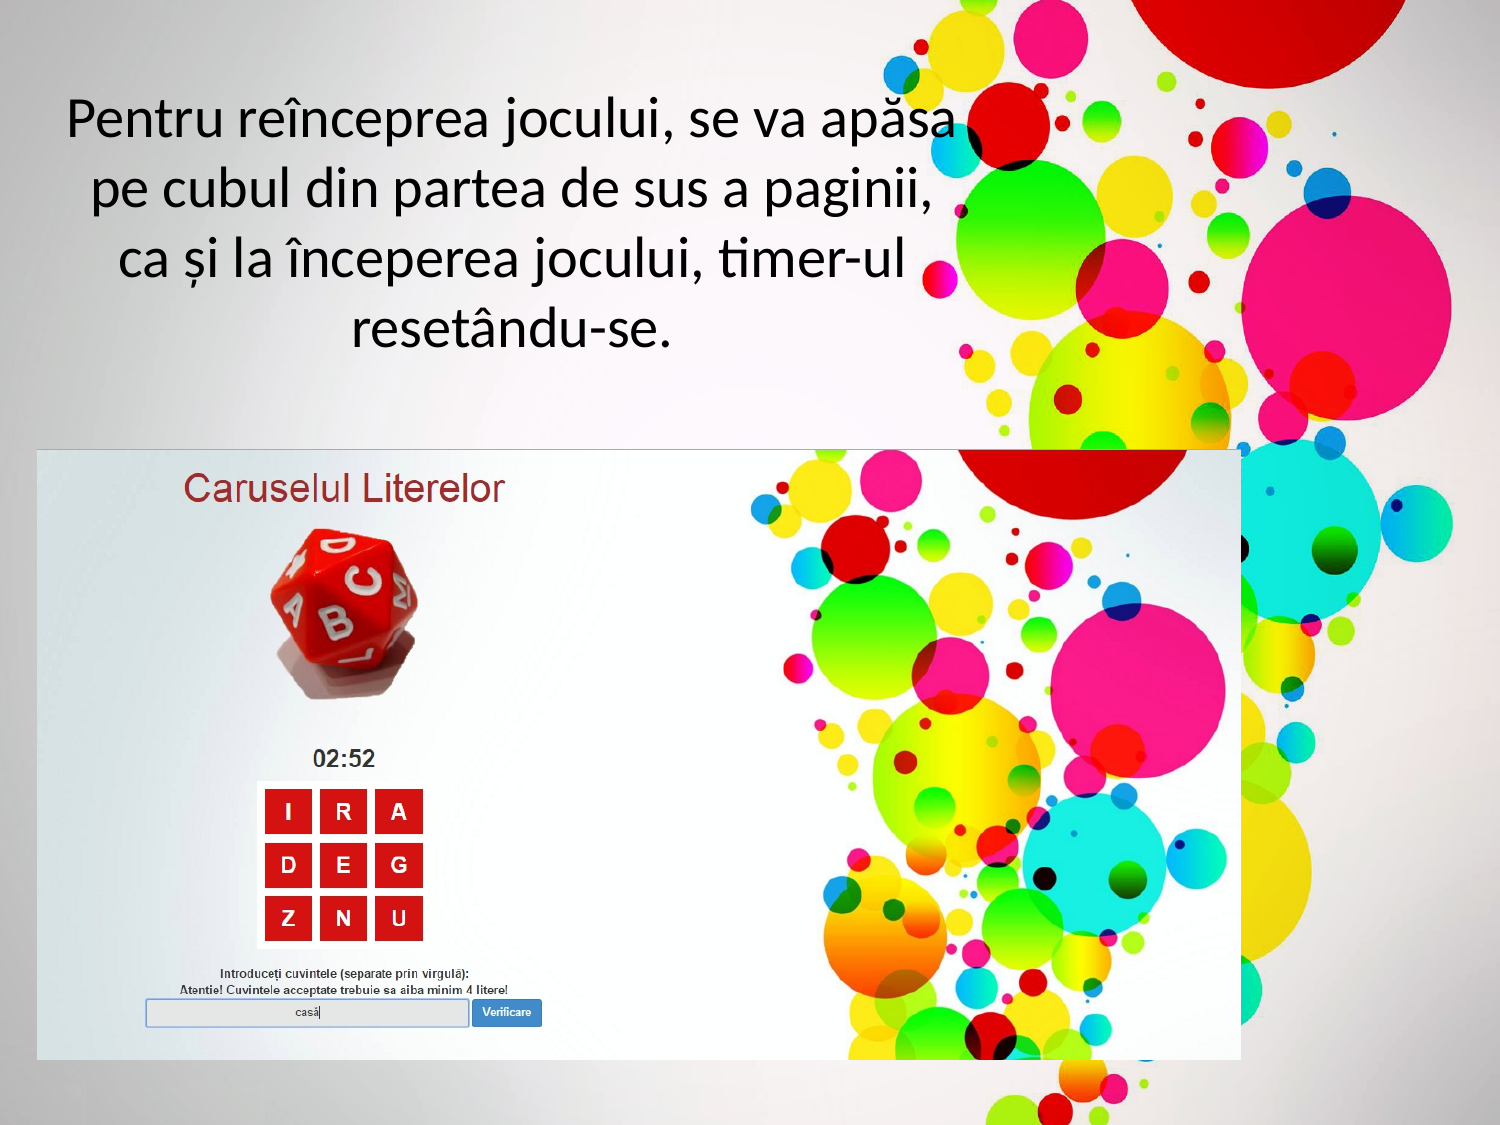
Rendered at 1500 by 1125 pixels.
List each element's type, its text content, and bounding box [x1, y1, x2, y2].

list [37, 449, 1241, 1060]
picture [0, 0, 1500, 1125]
title Pentru reînceprea jocului, se va apăsa pe cubul din partea de sus a paginii, ca şi la începerea jocului, timer-ul resetându-se. [50, 50, 975, 388]
